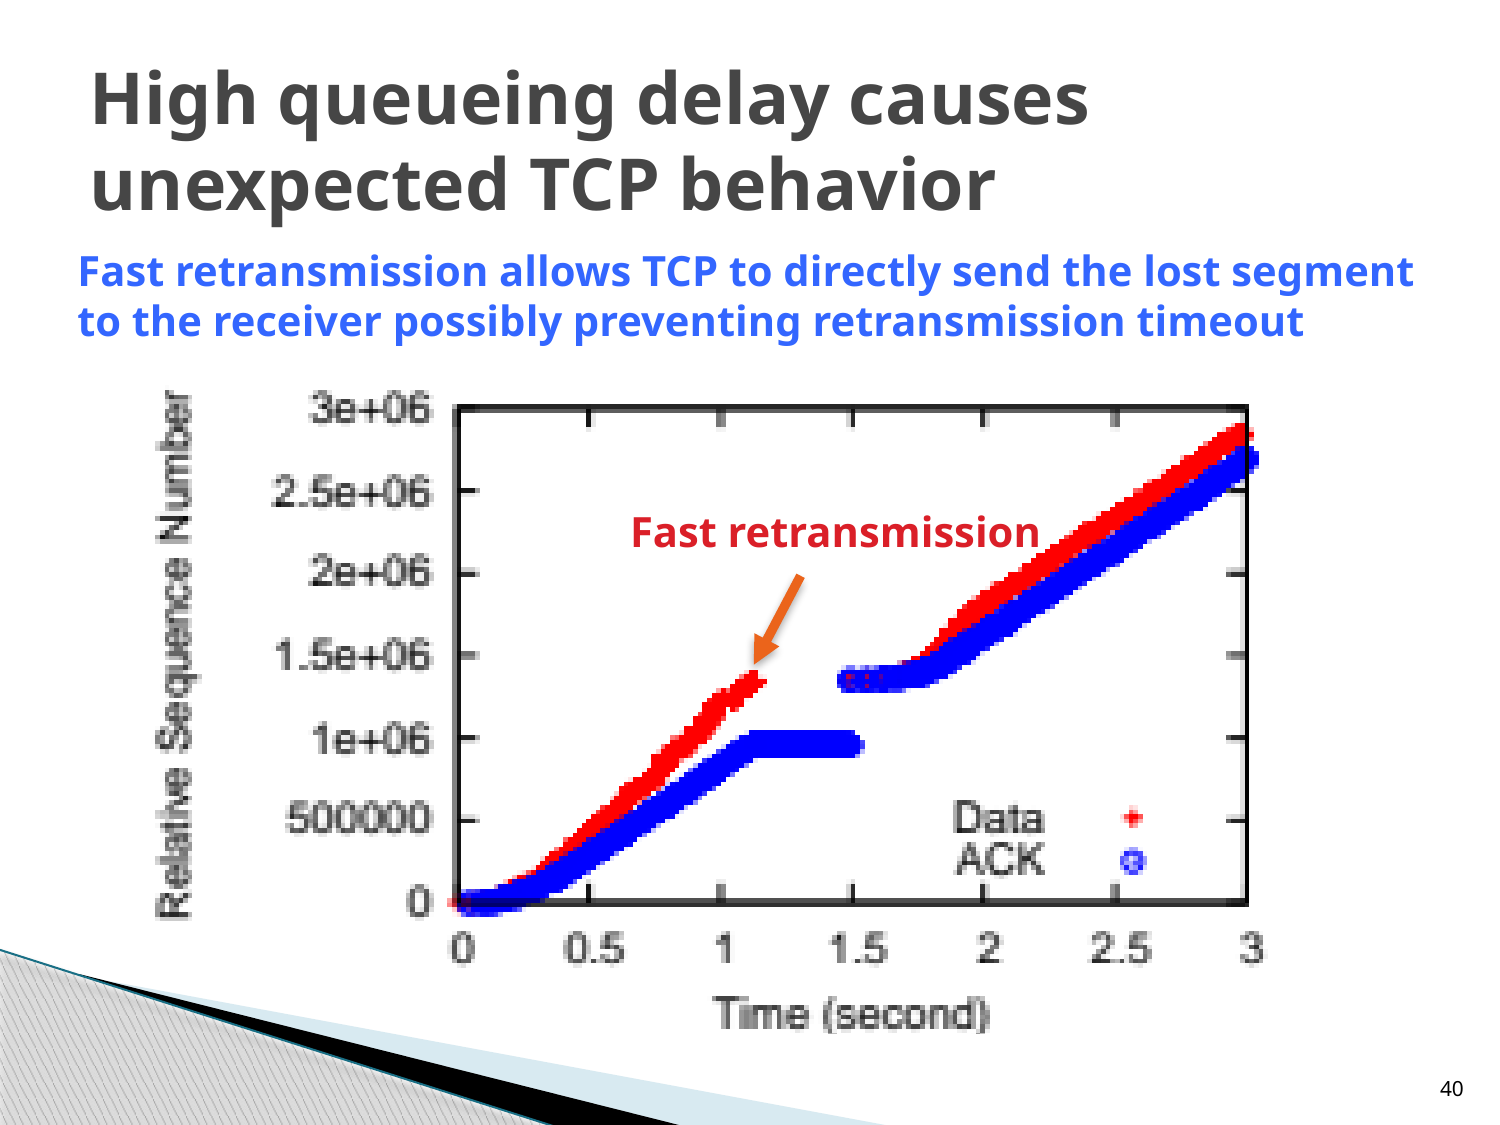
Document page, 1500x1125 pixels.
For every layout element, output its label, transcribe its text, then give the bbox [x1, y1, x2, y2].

text_box Fast retransmission allows TCP to directly send the lost segment to the receiver possibly preventing retransmission timeout [62, 237, 1441, 353]
slide_number 40 [1418, 1051, 1479, 1112]
title High queueing delay causes unexpected TCP behavior [75, 45, 1425, 233]
table_cell [292, 1045, 542, 1125]
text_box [753, 575, 801, 665]
picture [142, 358, 1315, 1034]
table_cell [0, 953, 137, 997]
